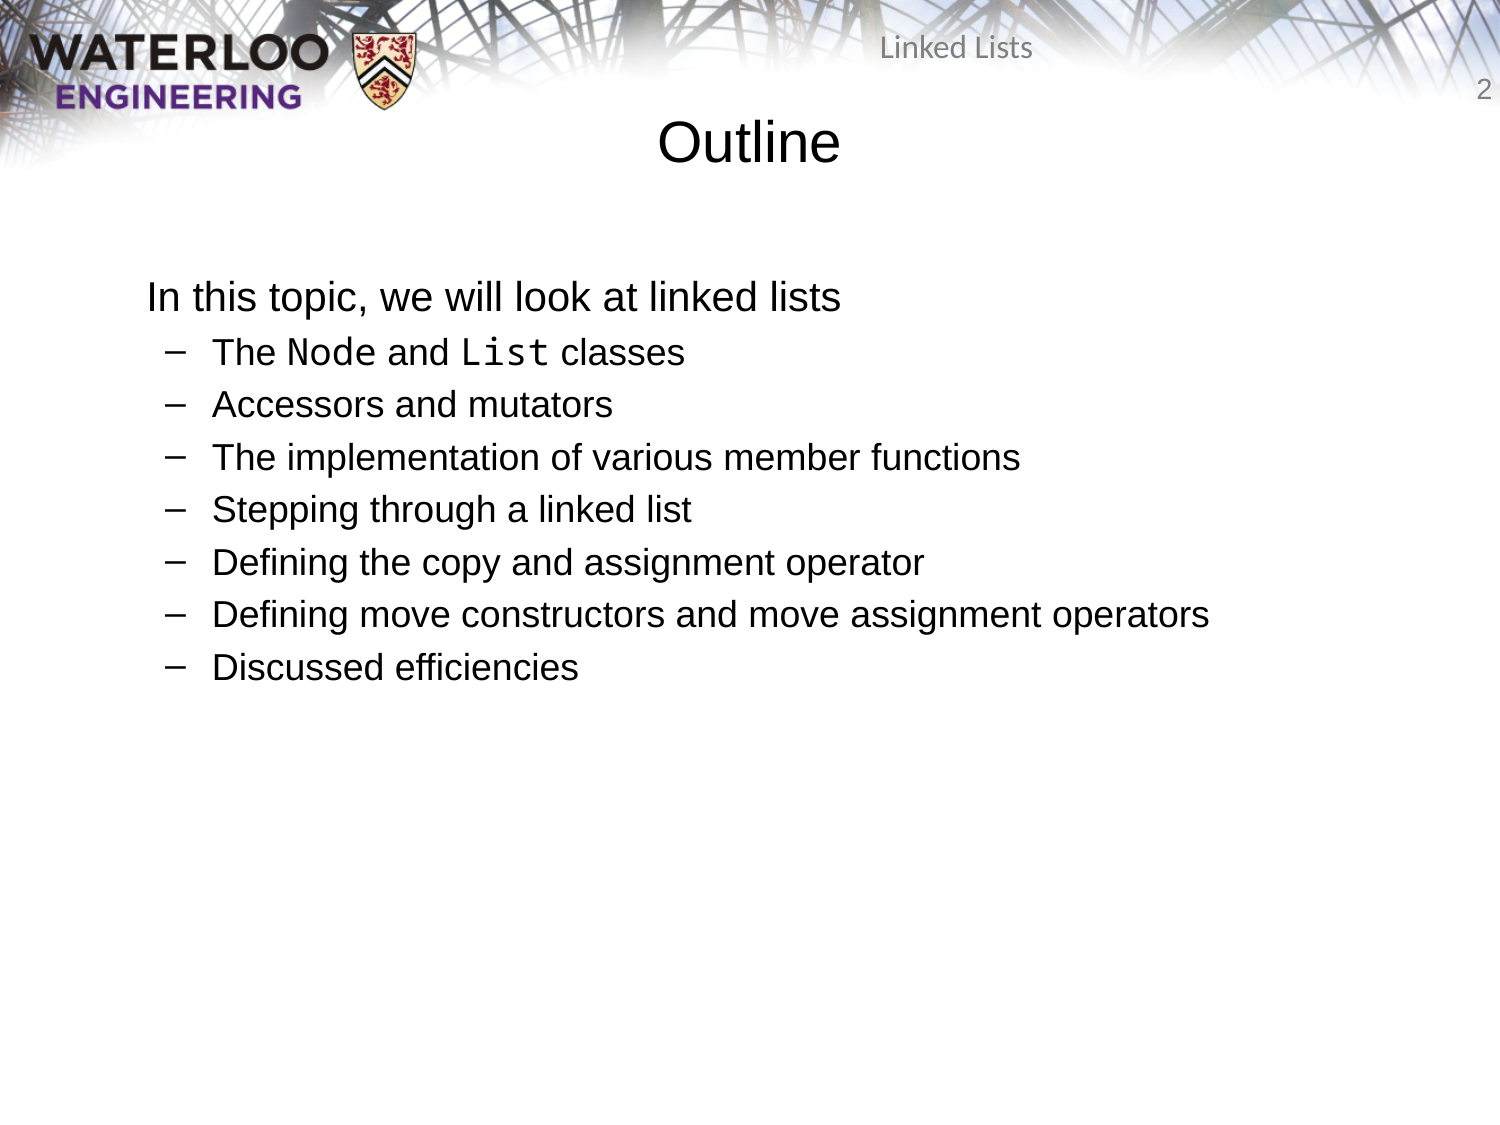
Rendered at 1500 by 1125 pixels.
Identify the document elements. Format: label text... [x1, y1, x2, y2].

picture [0, 0, 1500, 1125]
list In this topic, we will look at linked lists The Node and List classes Accessors and mutators The implementation of various member functions Stepping through a linked list Defining the copy and assignment operator Defining move constructors and move assignment operators Discussed efficiencies [74, 262, 1426, 1006]
title Outline [74, 44, 1426, 233]
